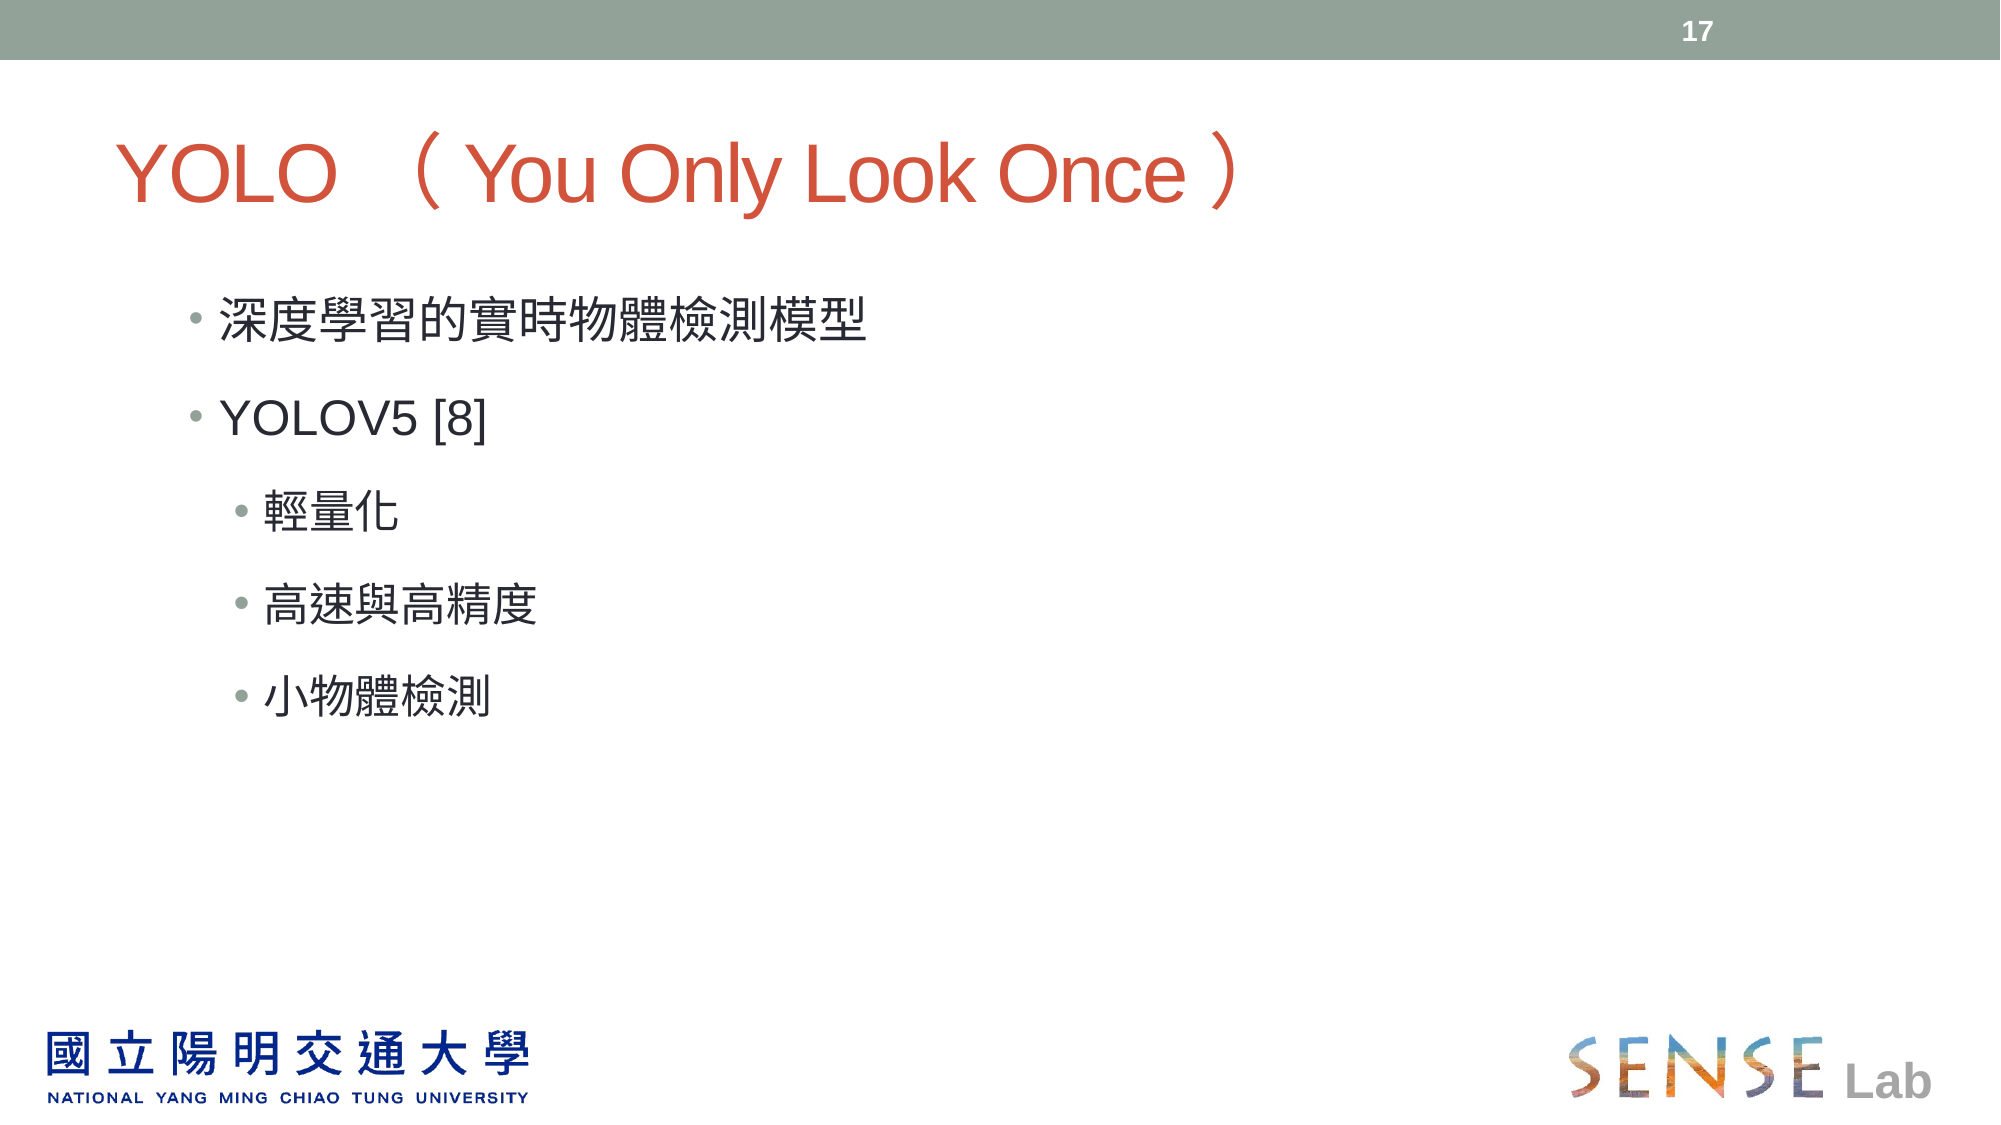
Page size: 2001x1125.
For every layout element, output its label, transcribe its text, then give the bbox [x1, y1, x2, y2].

picture [1569, 1081, 1823, 1098]
picture [37, 1022, 538, 1110]
title YOLO（You Only Look Once） [99, 87, 1900, 250]
slide_number 17 [1666, 3, 1900, 57]
list 深度學習的實時物體檢測模型 YOLOV5 [8] 輕量化 高速與高精度 小物體檢測 [144, 280, 1945, 1081]
